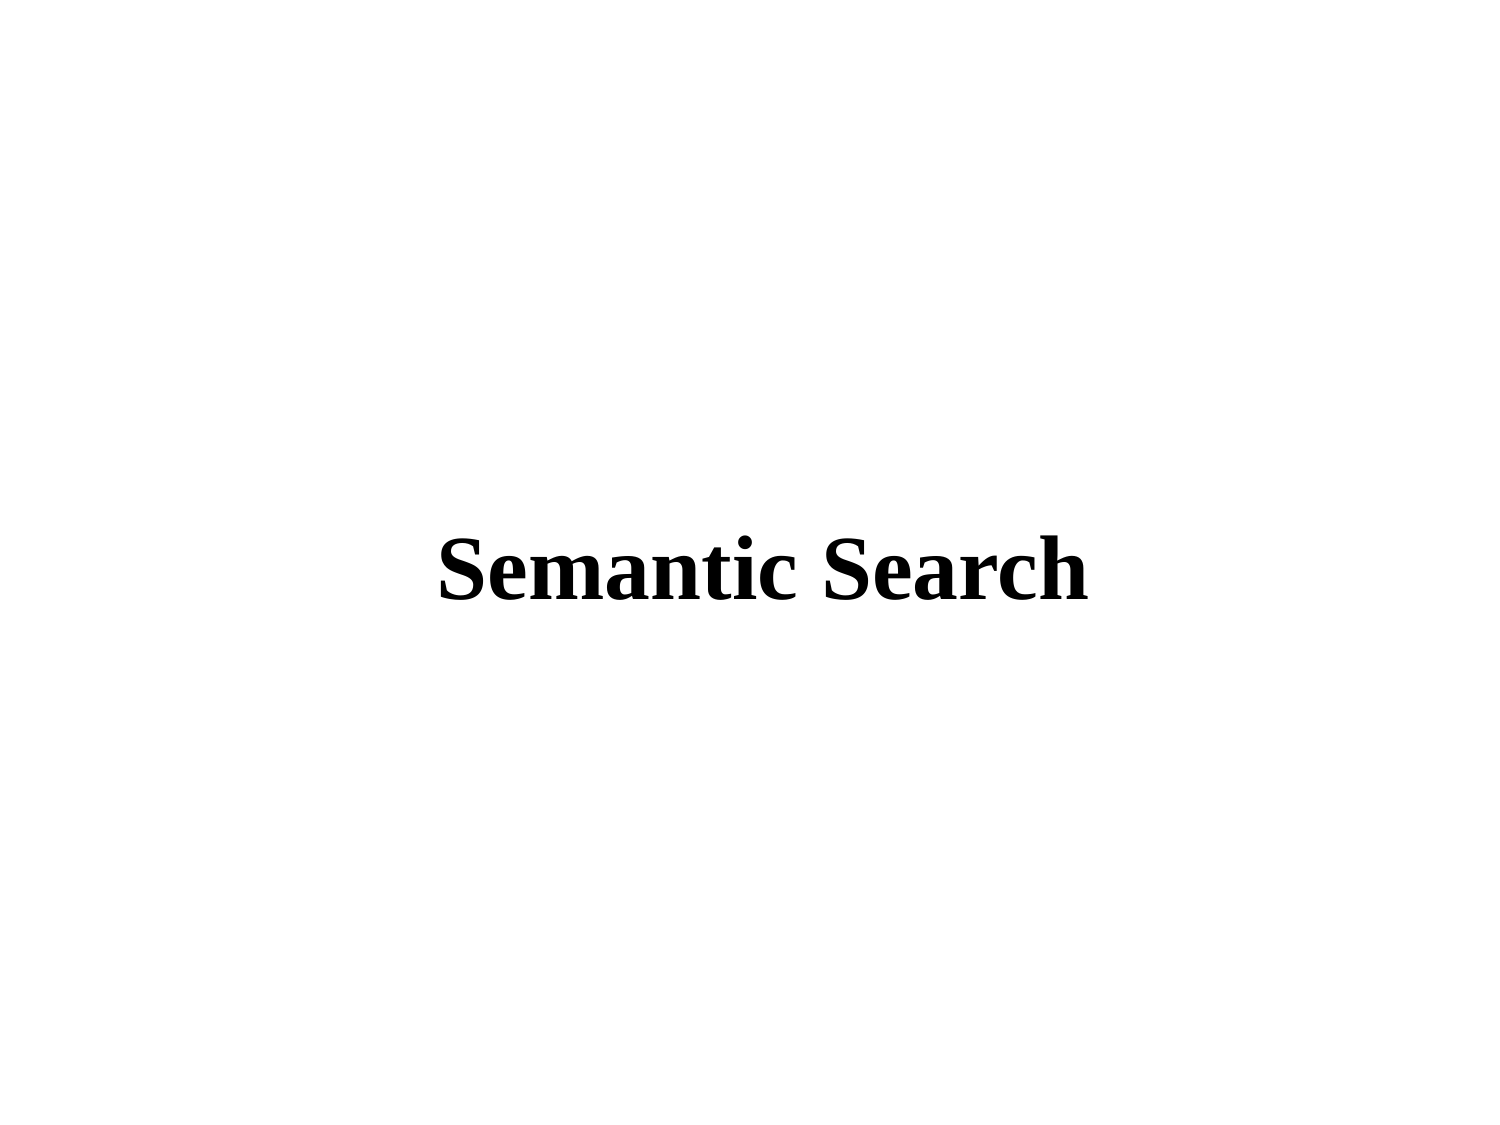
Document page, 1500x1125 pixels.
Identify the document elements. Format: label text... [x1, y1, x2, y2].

title Semantic Search [137, 441, 1413, 684]
